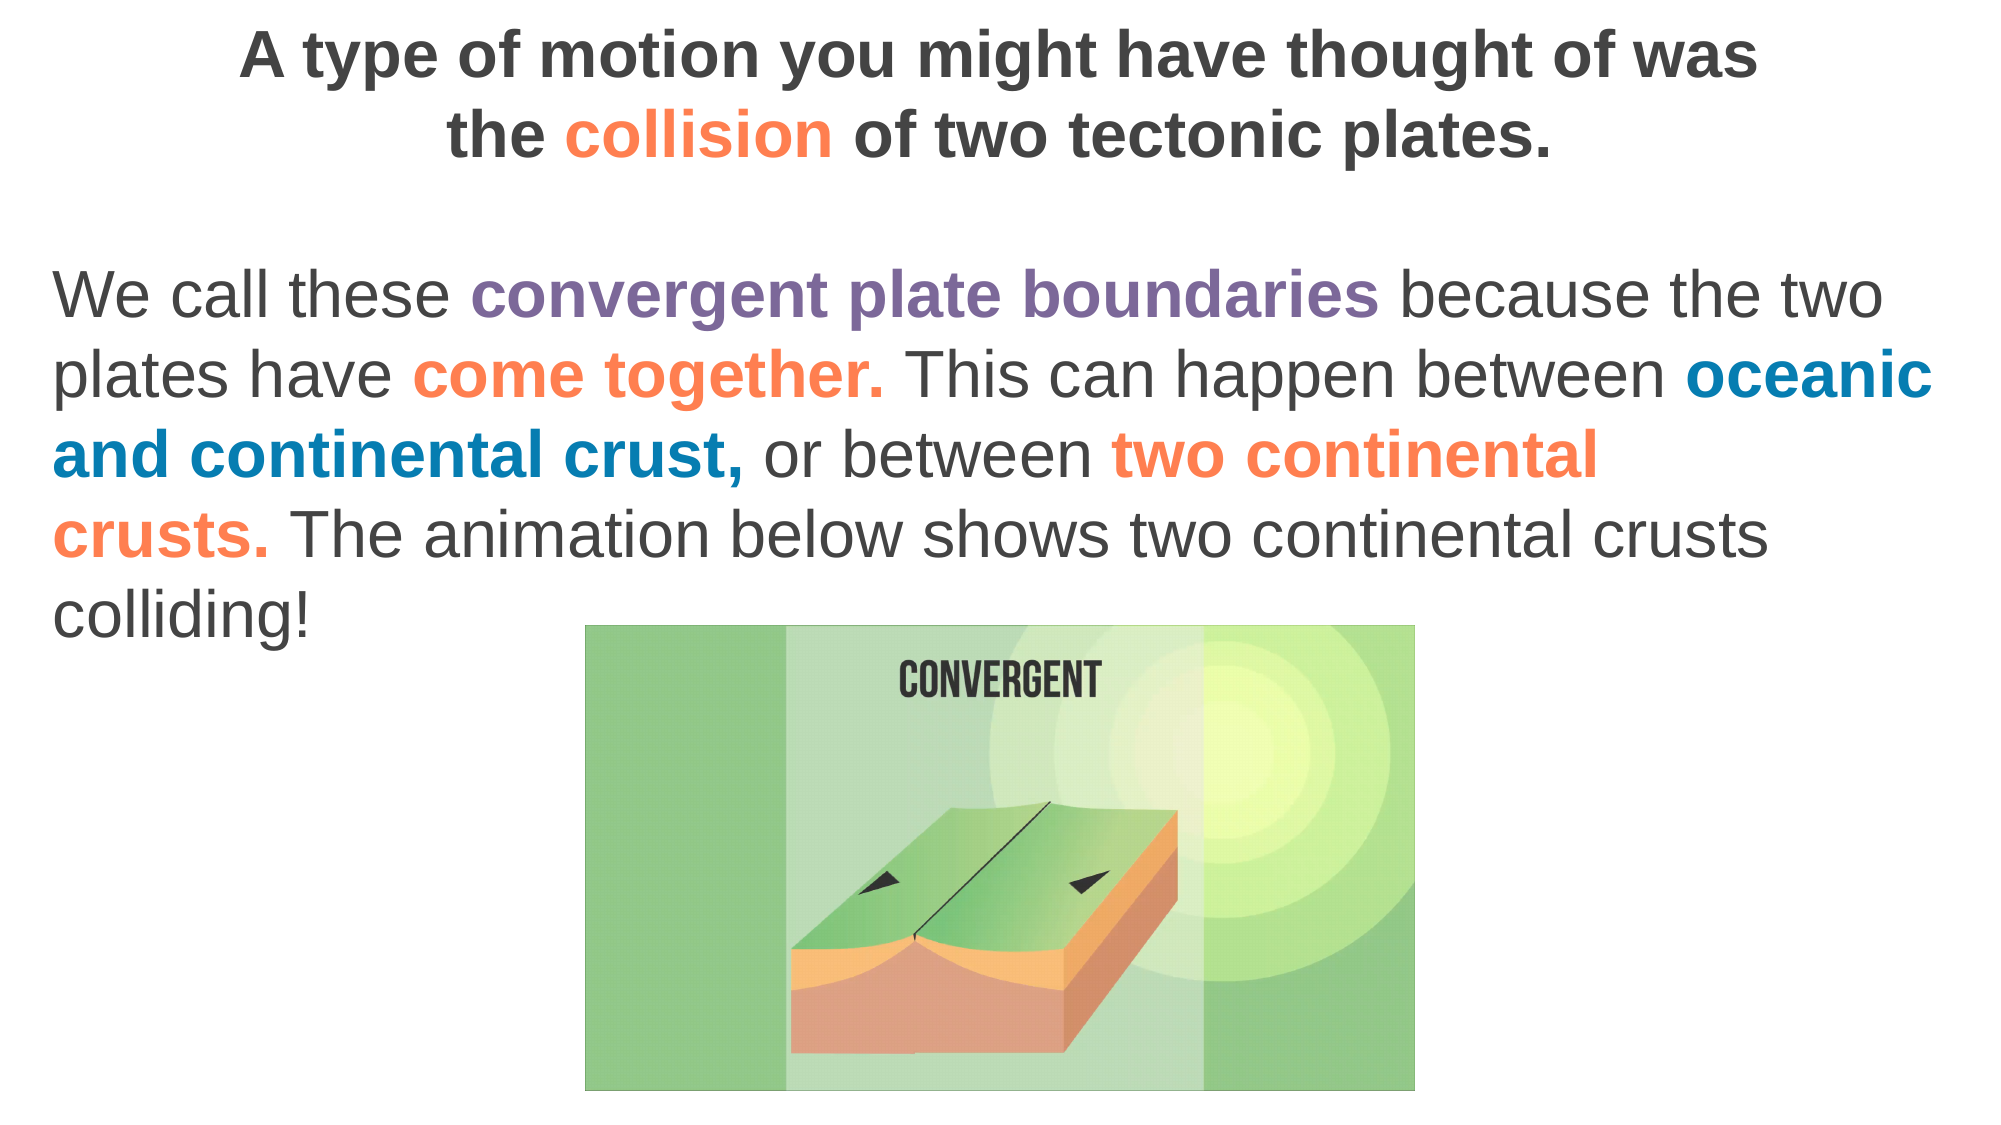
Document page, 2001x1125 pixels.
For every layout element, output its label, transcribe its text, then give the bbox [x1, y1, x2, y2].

text_box A type of motion you might have thought of was the collision of two tectonic plates. We call these convergent plate boundaries because the two plates have come together. This can happen between oceanic and continental crust, or between two continental crusts. The animation below shows two continental crusts colliding! [38, 3, 1962, 659]
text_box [584, 624, 1415, 1092]
